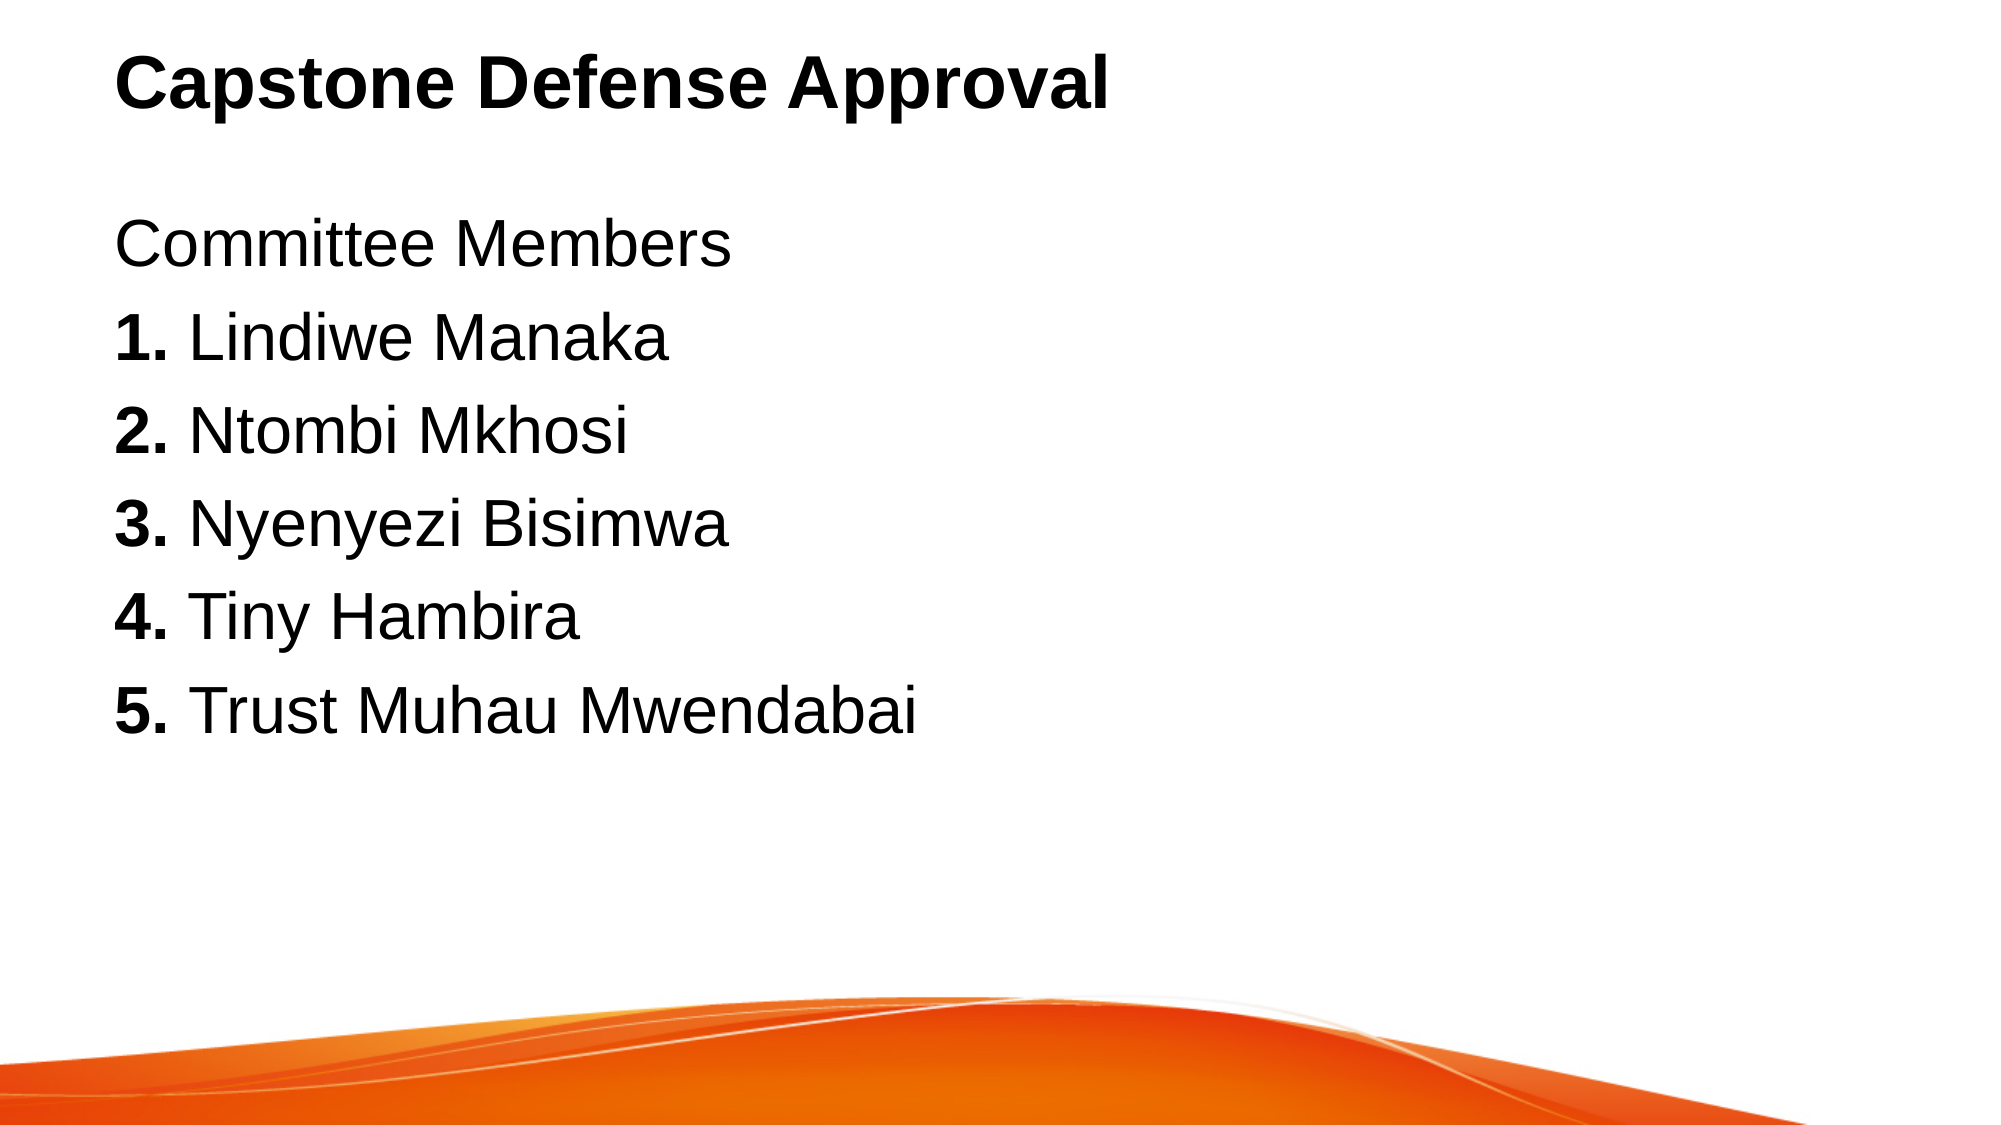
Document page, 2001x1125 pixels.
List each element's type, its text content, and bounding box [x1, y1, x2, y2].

title Capstone Defense Approval [99, 30, 1901, 127]
list Committee Members 1. Lindiwe Manaka 2. Ntombi Mkhosi 3. Nyenyezi Bisimwa 4. Tiny Hambira 5. Trust Muhau Mwendabai [99, 192, 1901, 1006]
picture [0, 0, 2000, 1125]
